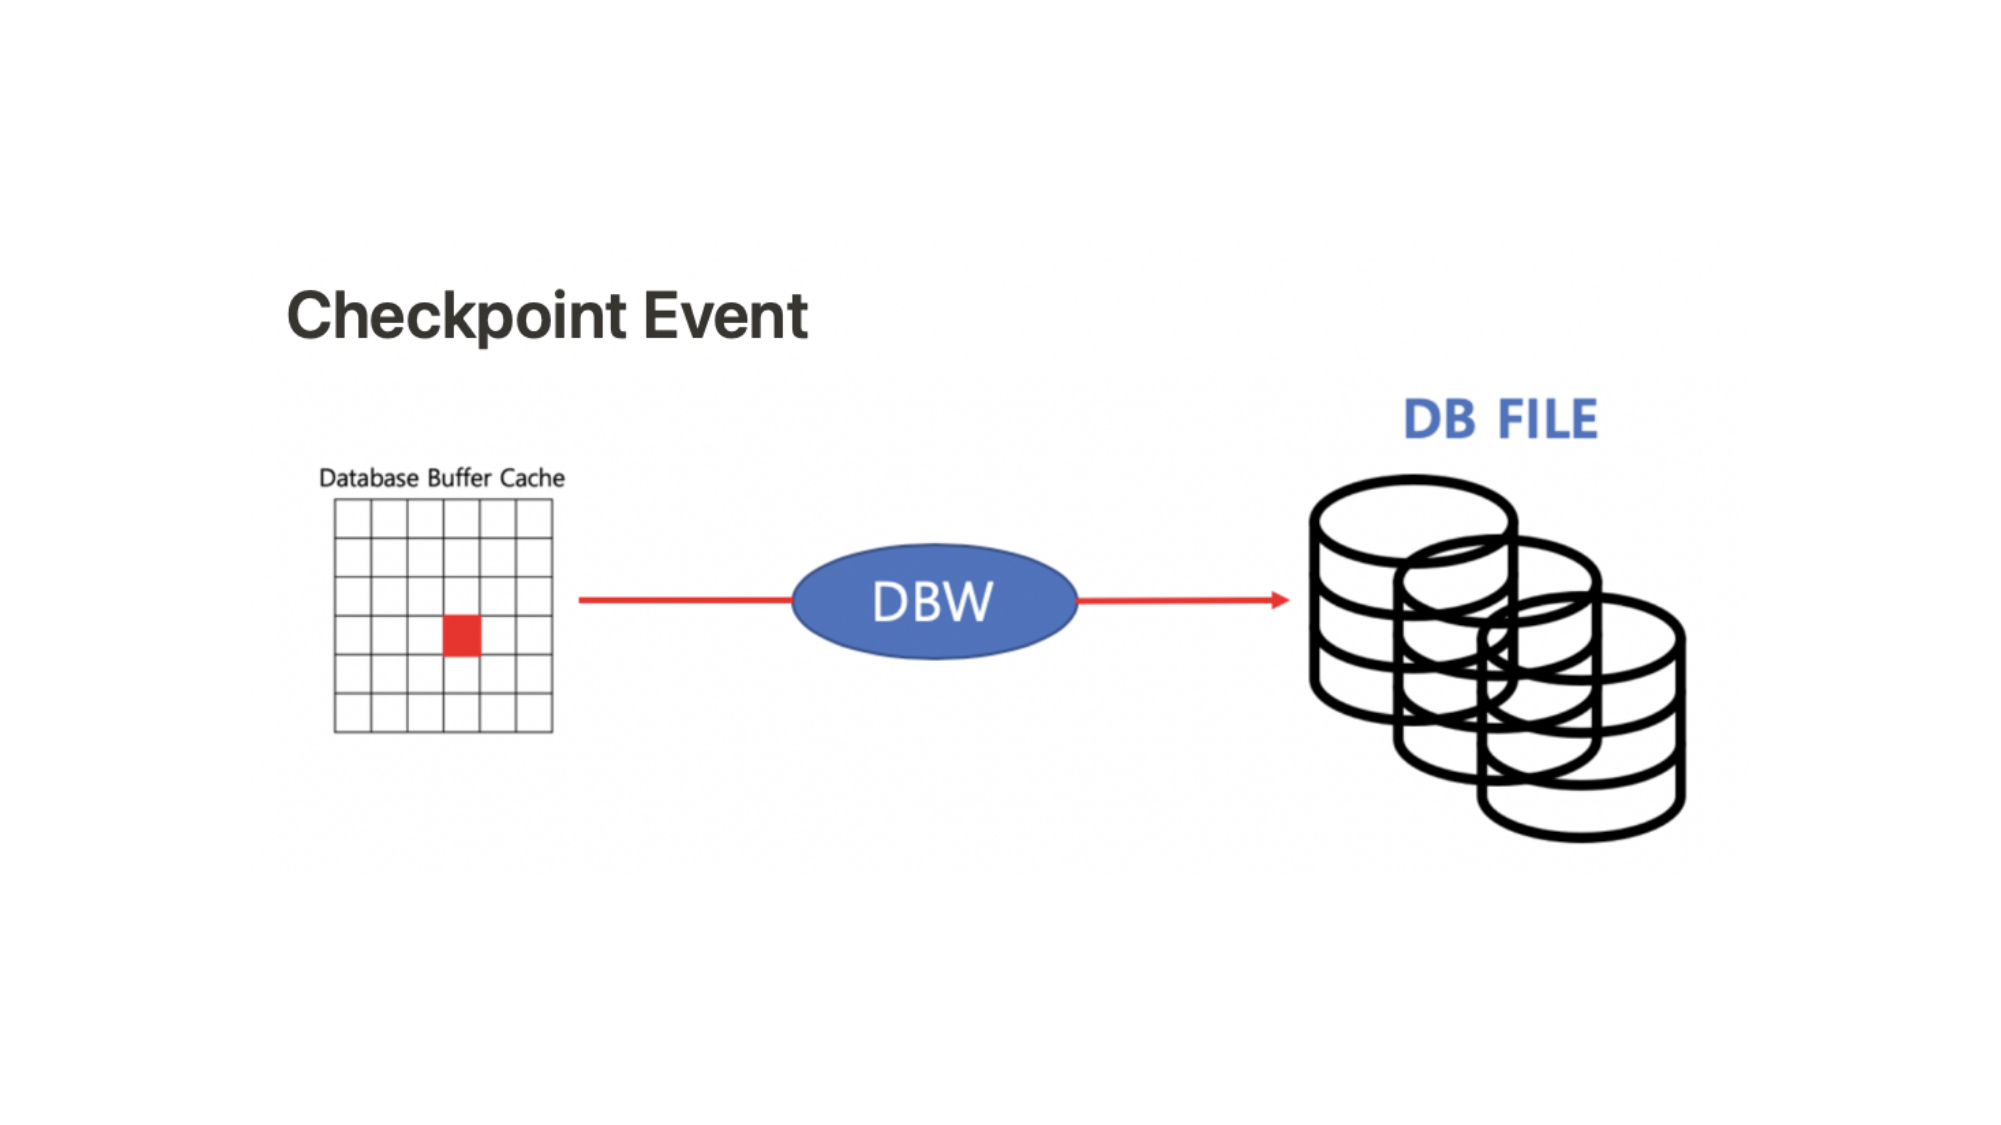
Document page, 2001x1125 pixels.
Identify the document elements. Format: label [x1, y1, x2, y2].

picture [247, 241, 1752, 884]
